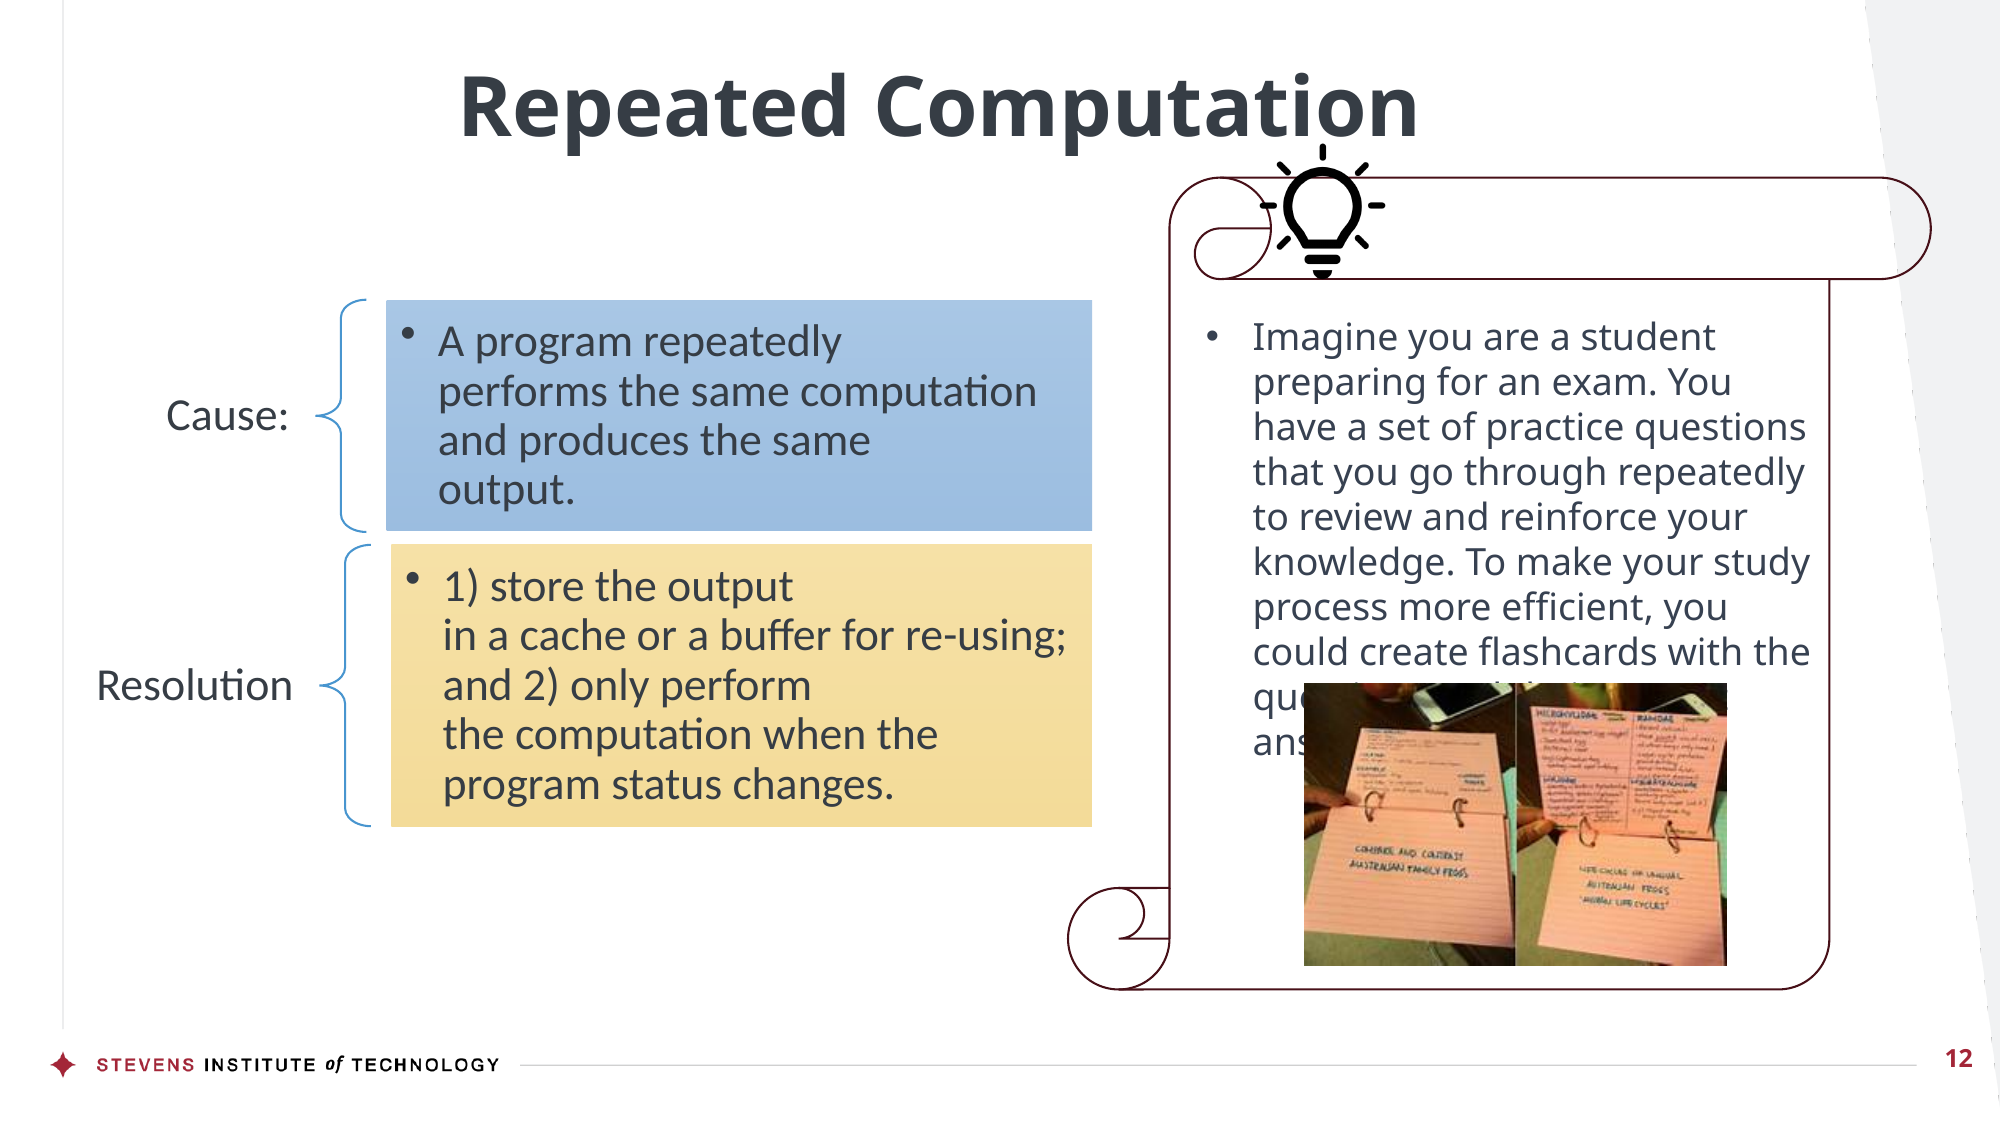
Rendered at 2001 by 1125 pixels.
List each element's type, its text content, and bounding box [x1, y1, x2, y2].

picture [1304, 683, 1727, 966]
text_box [61, 182, 1093, 944]
title Repeated Computation [61, 57, 1819, 178]
text_box Imagine you are a student preparing for an exam. You have a set of practice questions that you go through repeatedly to review and reinforce your knowledge. To make your study process more efficient, you could create flashcards with the questions and their correct answers. [1191, 305, 1840, 770]
slide_number 12 [1538, 1029, 1988, 1090]
text_box [1067, 176, 1932, 991]
picture [1246, 137, 1398, 288]
